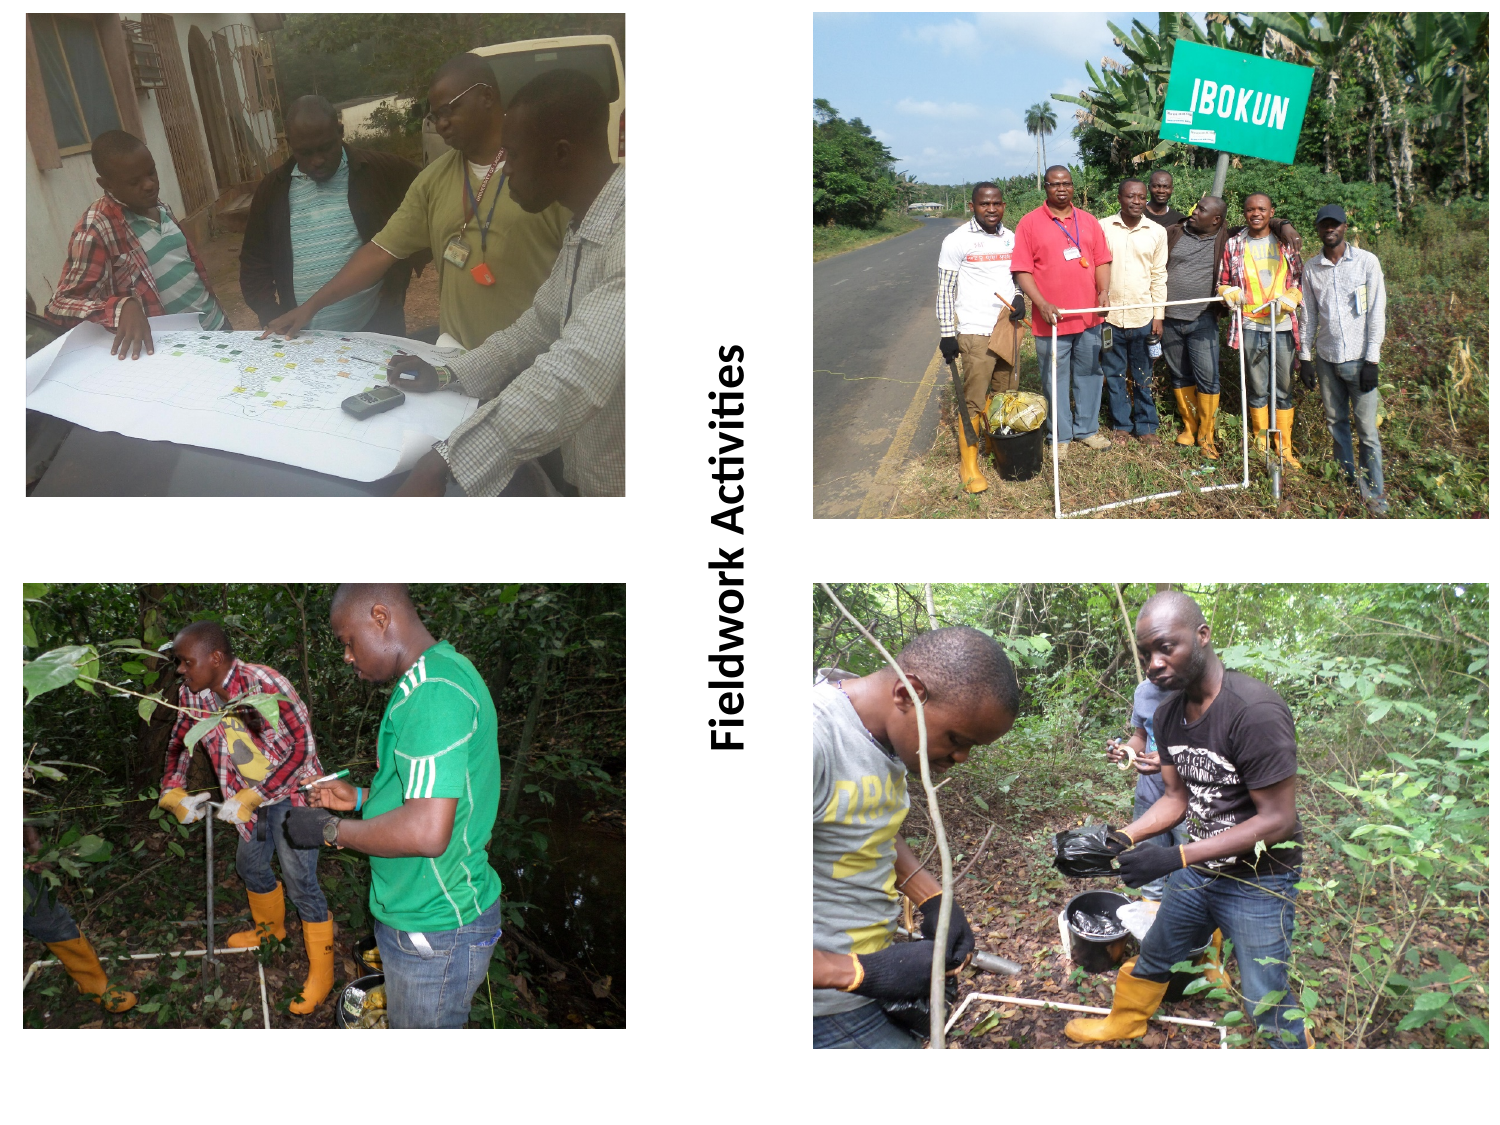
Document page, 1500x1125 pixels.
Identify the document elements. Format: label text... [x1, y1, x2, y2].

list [813, 583, 1489, 1049]
picture [23, 583, 626, 1029]
text_box Fieldwork Activities [686, 329, 761, 767]
picture [813, 12, 1489, 520]
picture [25, 13, 626, 497]
